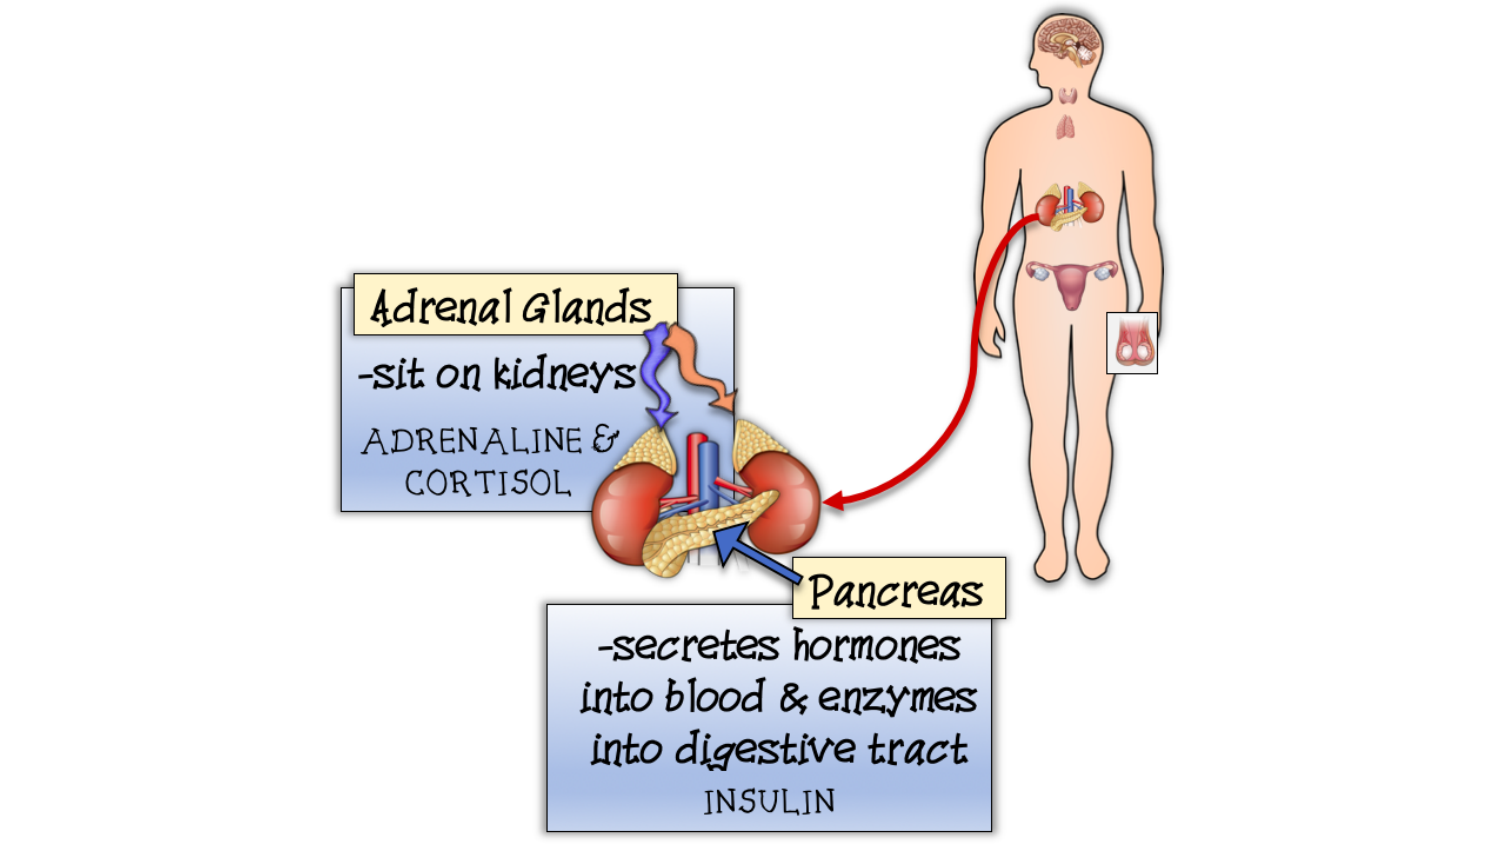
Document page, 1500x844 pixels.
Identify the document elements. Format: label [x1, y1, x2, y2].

picture [316, 0, 1184, 844]
